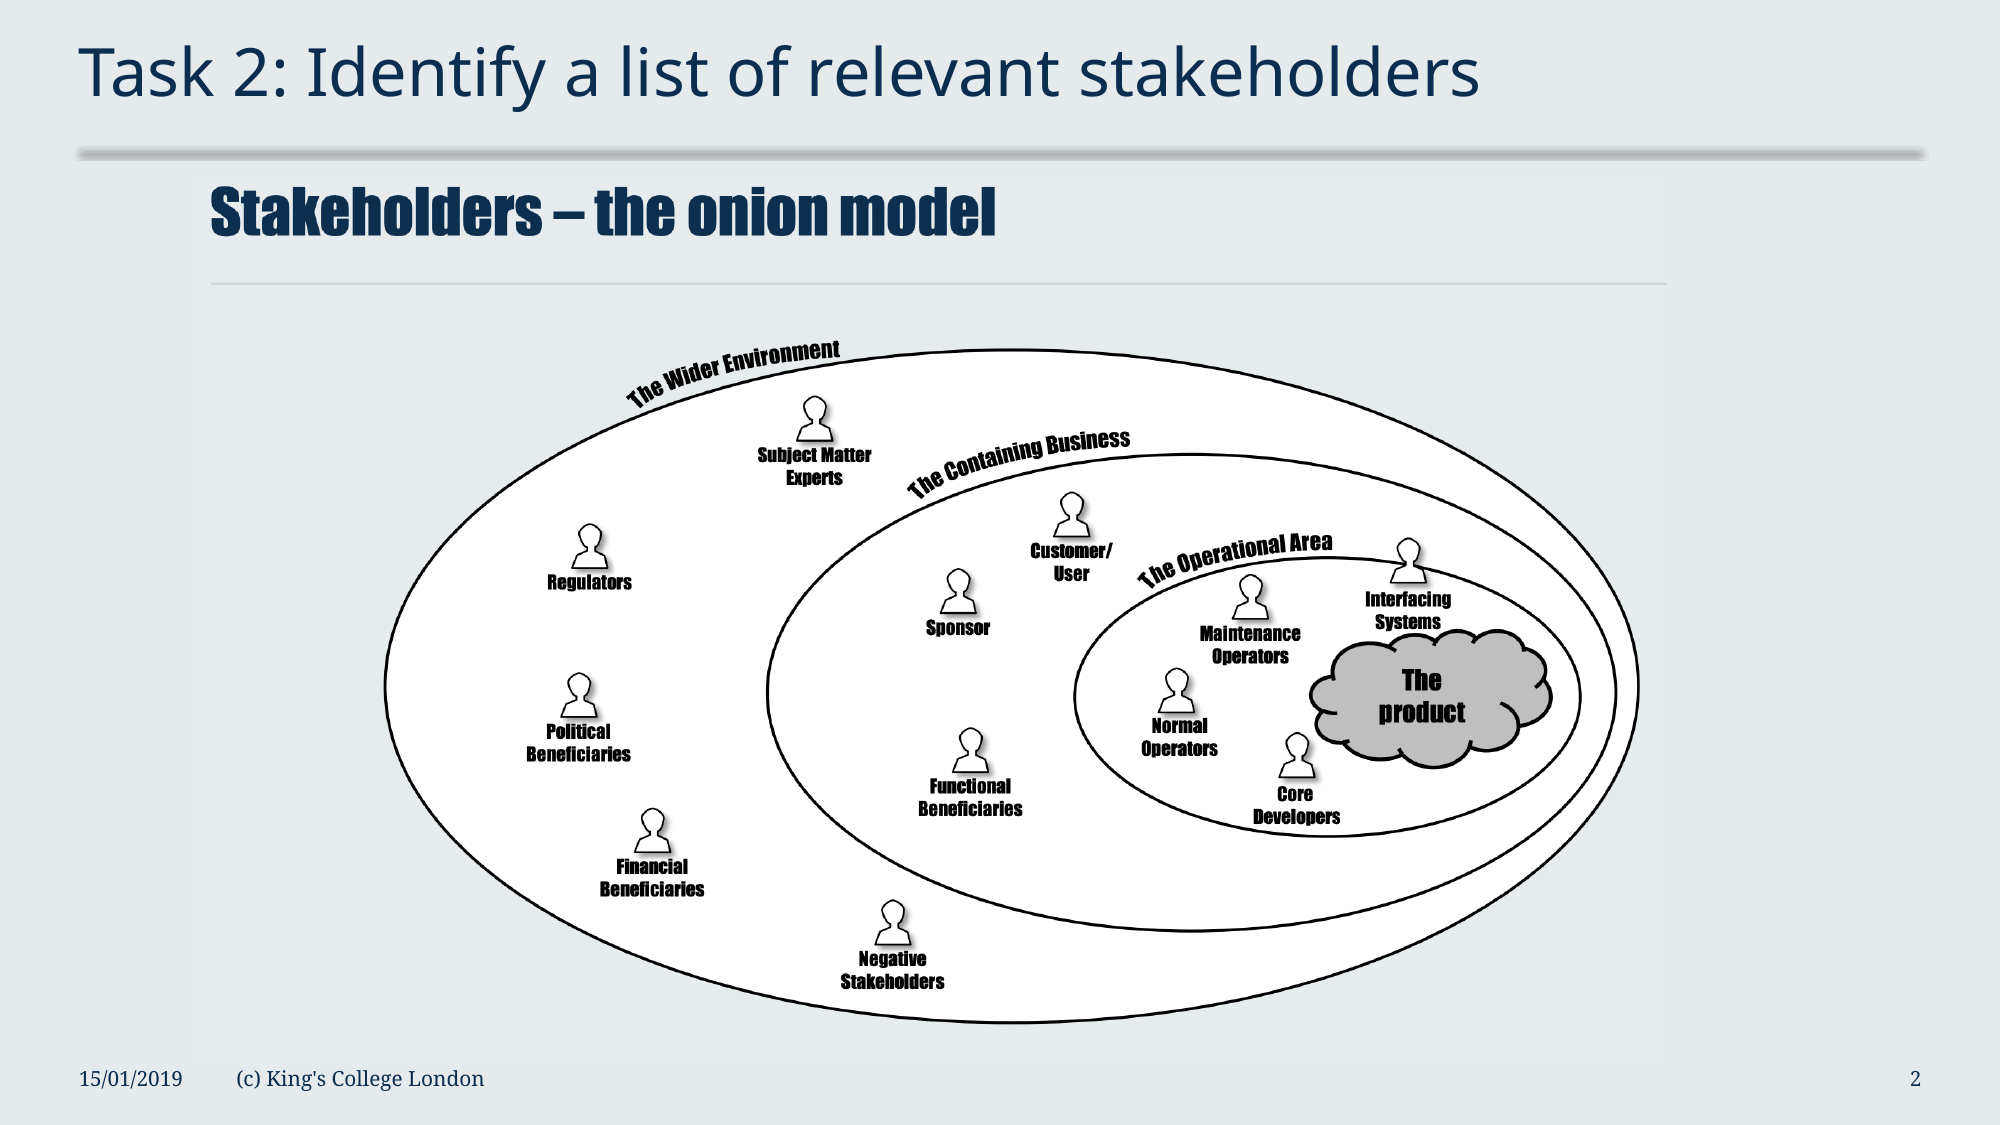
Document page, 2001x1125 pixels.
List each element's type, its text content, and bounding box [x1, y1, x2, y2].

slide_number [78, 1065, 236, 1125]
footer (c) King's College London [236, 1065, 1763, 1125]
picture [194, 172, 1667, 1067]
title Task 2: Identify a list of relevant stakeholders [78, 29, 1922, 148]
slide_number 2 [1763, 1065, 1922, 1125]
